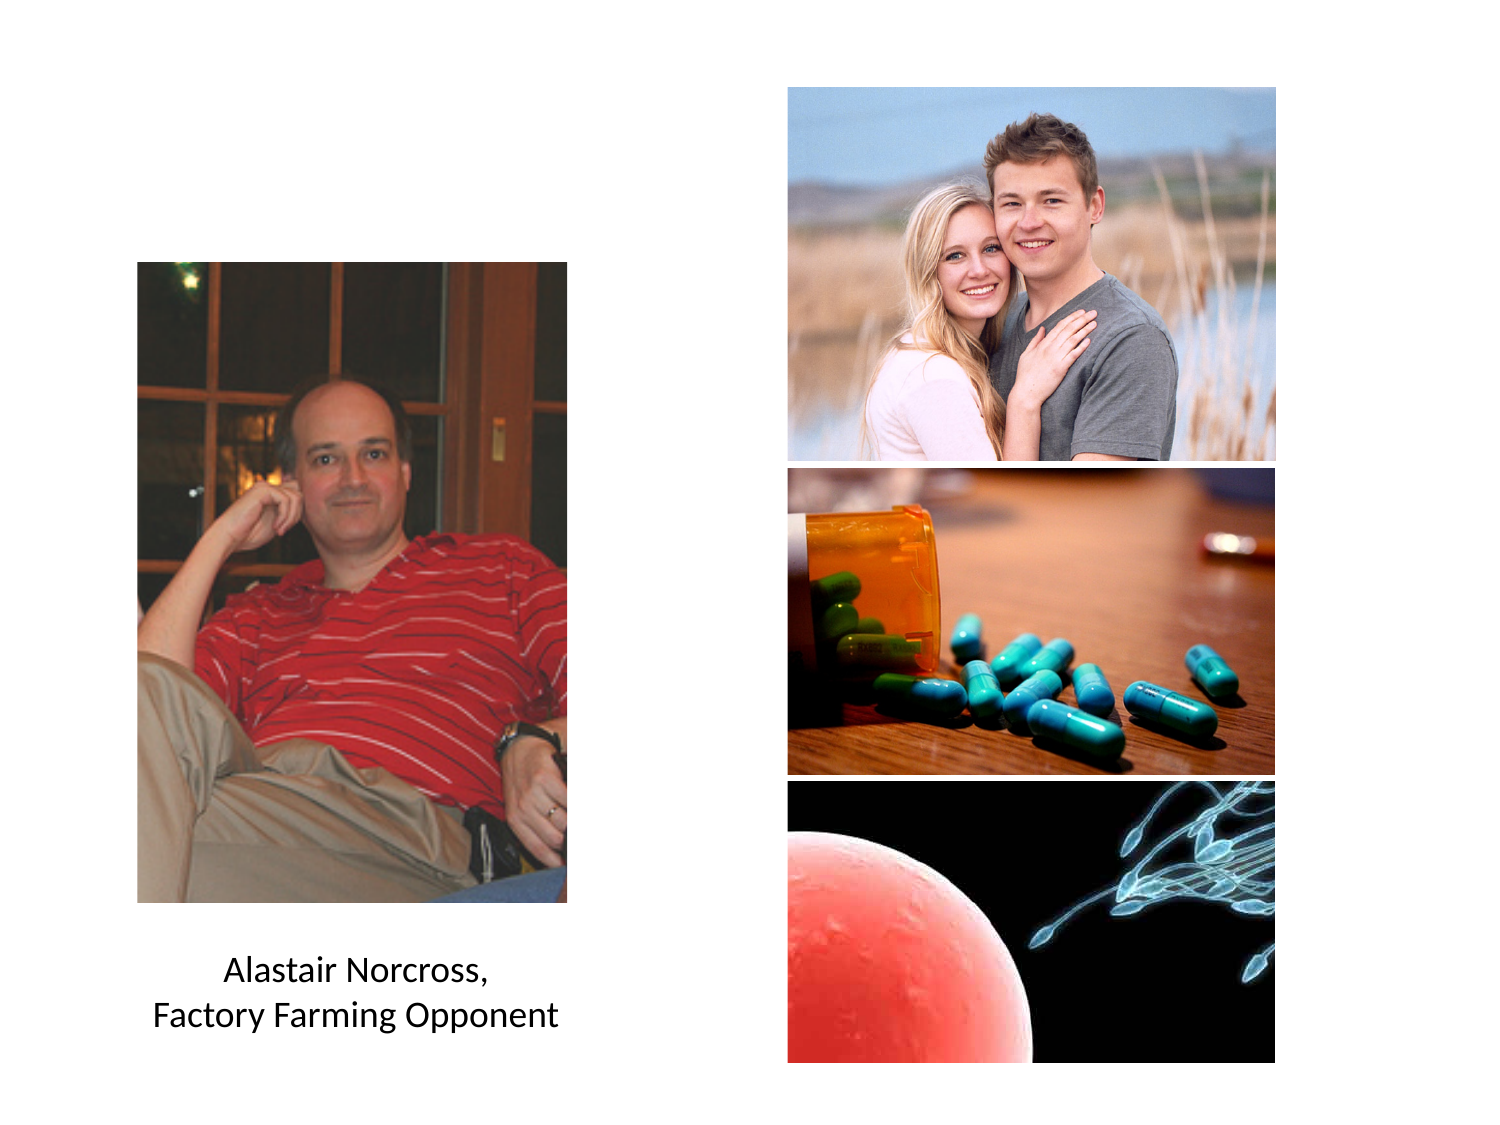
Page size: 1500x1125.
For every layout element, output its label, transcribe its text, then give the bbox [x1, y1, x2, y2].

picture [787, 781, 1276, 1063]
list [137, 262, 568, 903]
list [787, 87, 1277, 461]
picture [787, 468, 1276, 775]
text_box Alastair Norcross, Factory Farming Opponent [112, 937, 600, 1043]
